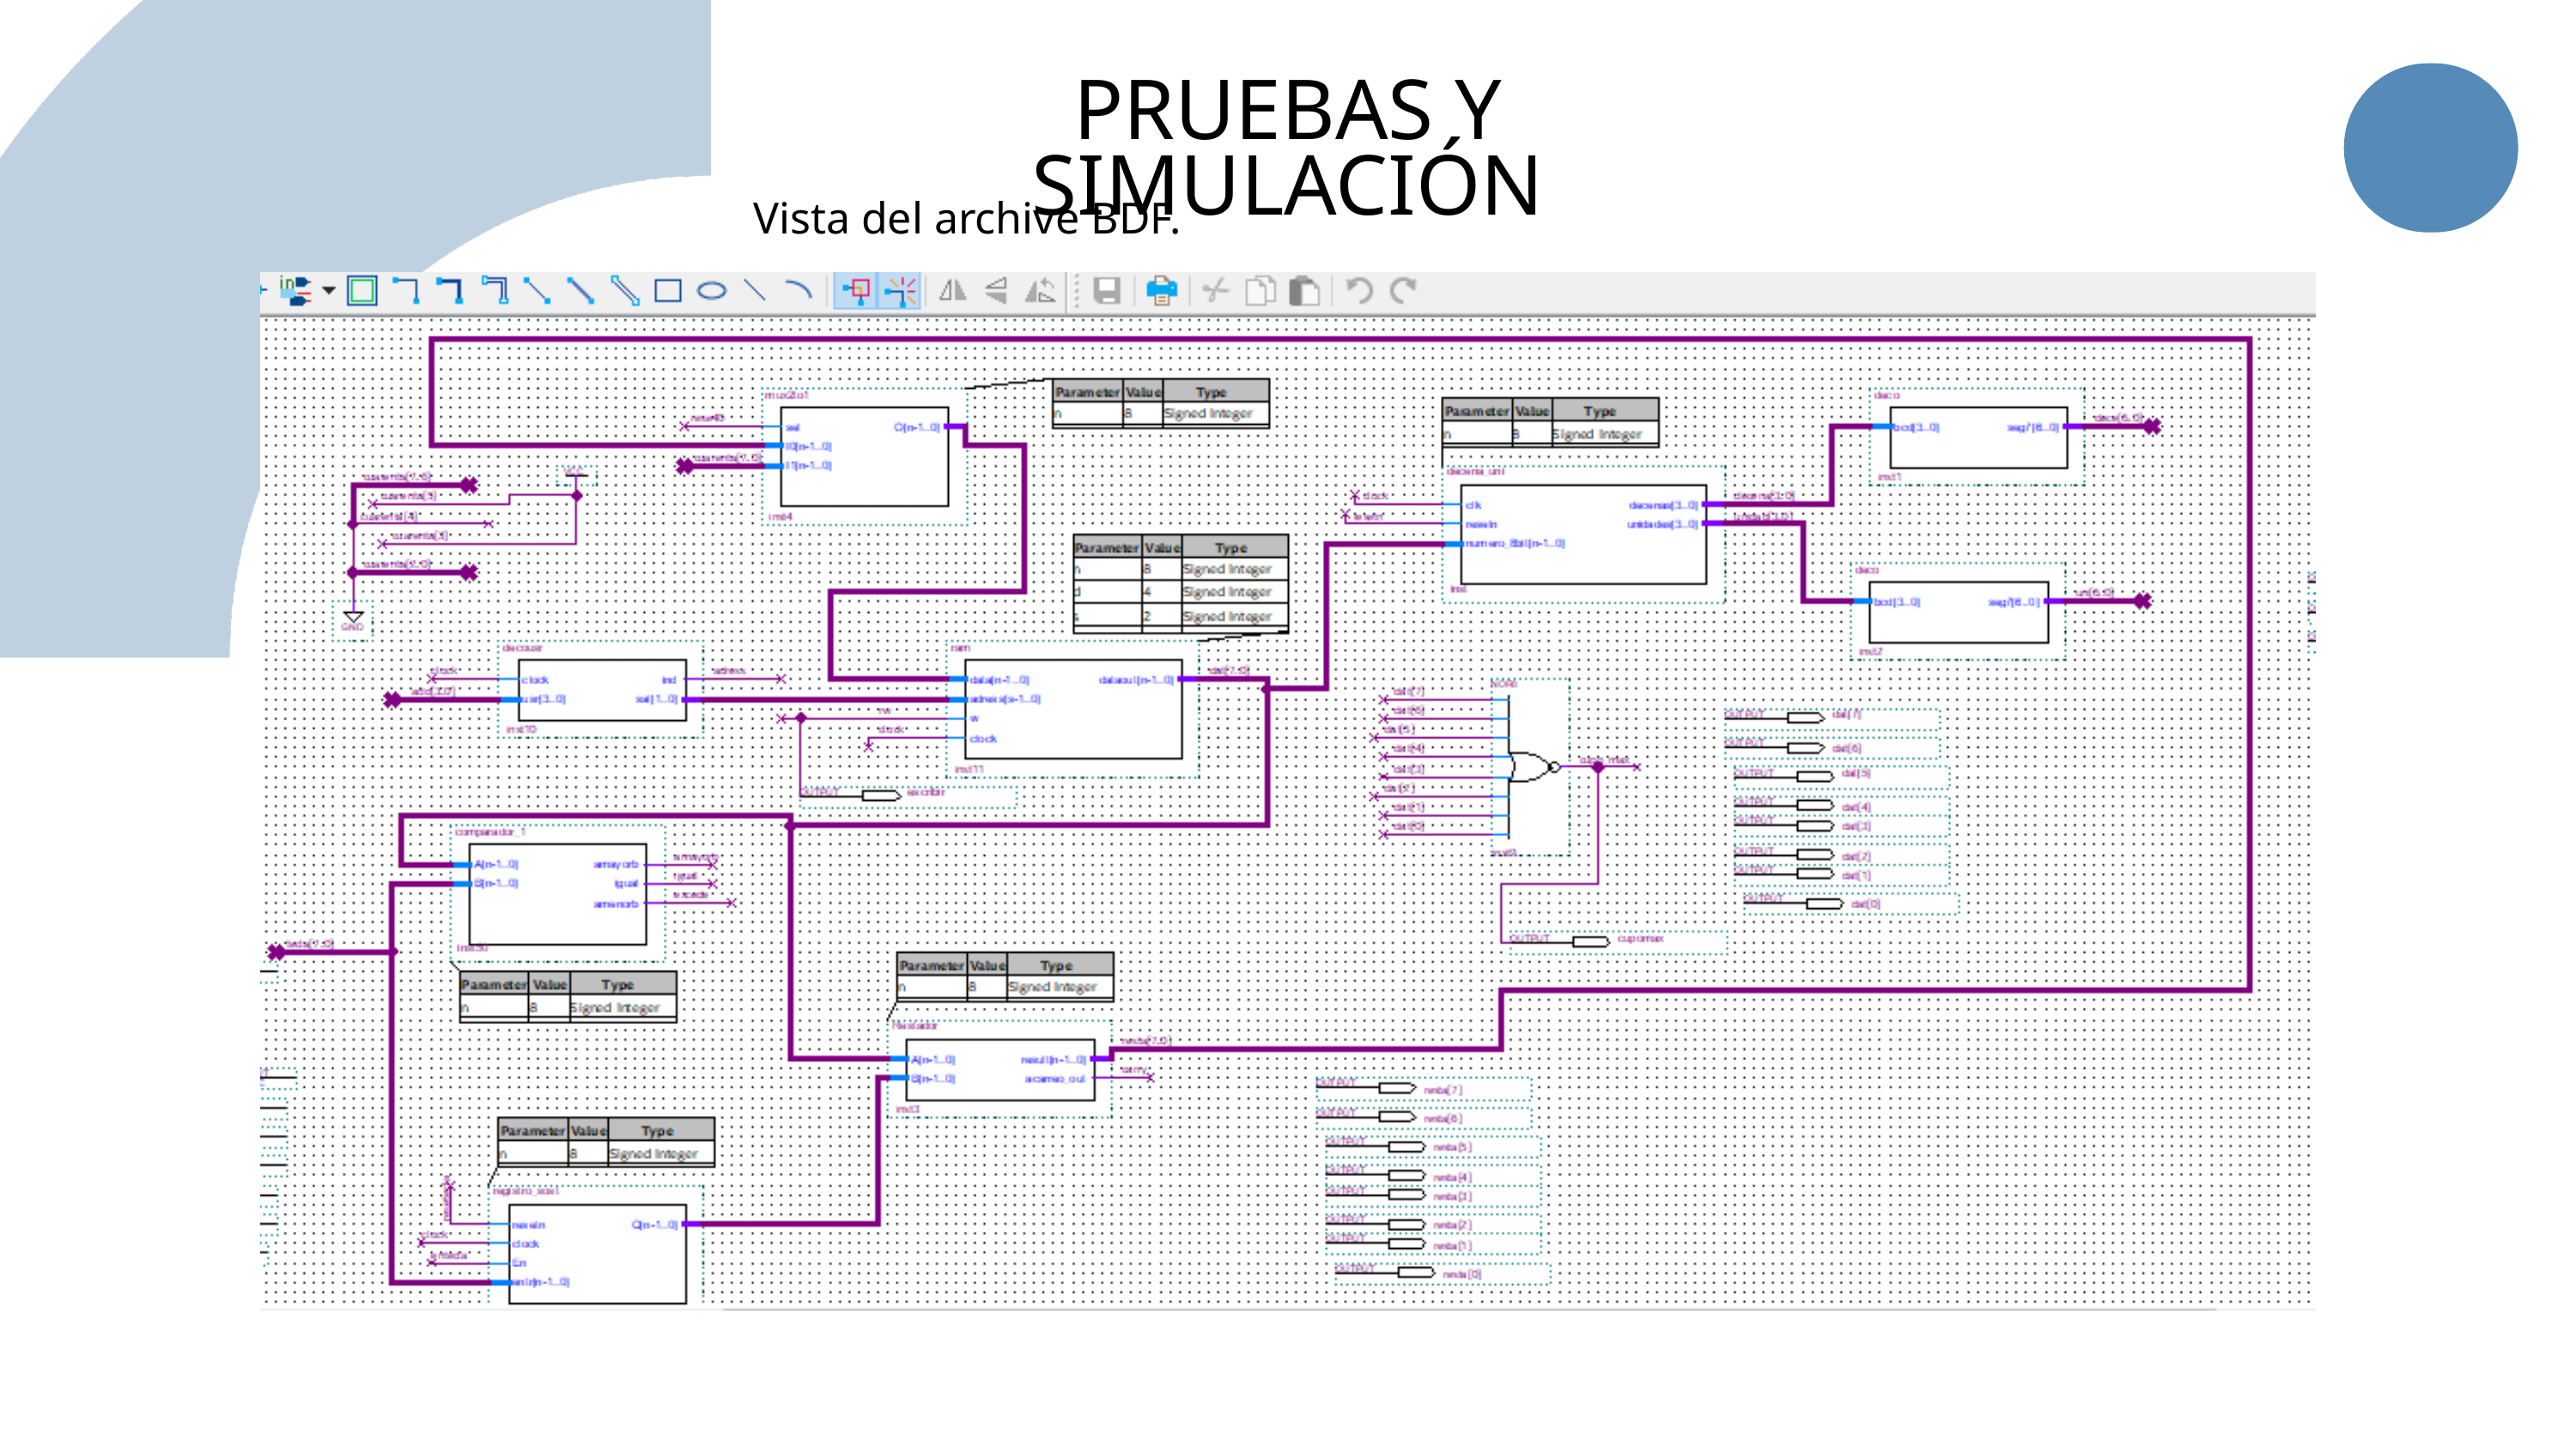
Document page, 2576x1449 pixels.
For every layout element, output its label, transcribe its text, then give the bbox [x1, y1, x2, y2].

picture [260, 271, 2316, 1311]
text_box [0, 0, 712, 658]
text_box PRUEBAS Y SIMULACIÓN [844, 79, 1732, 232]
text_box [2343, 63, 2518, 233]
text_box Vista del archive BDF. [740, 185, 1219, 249]
